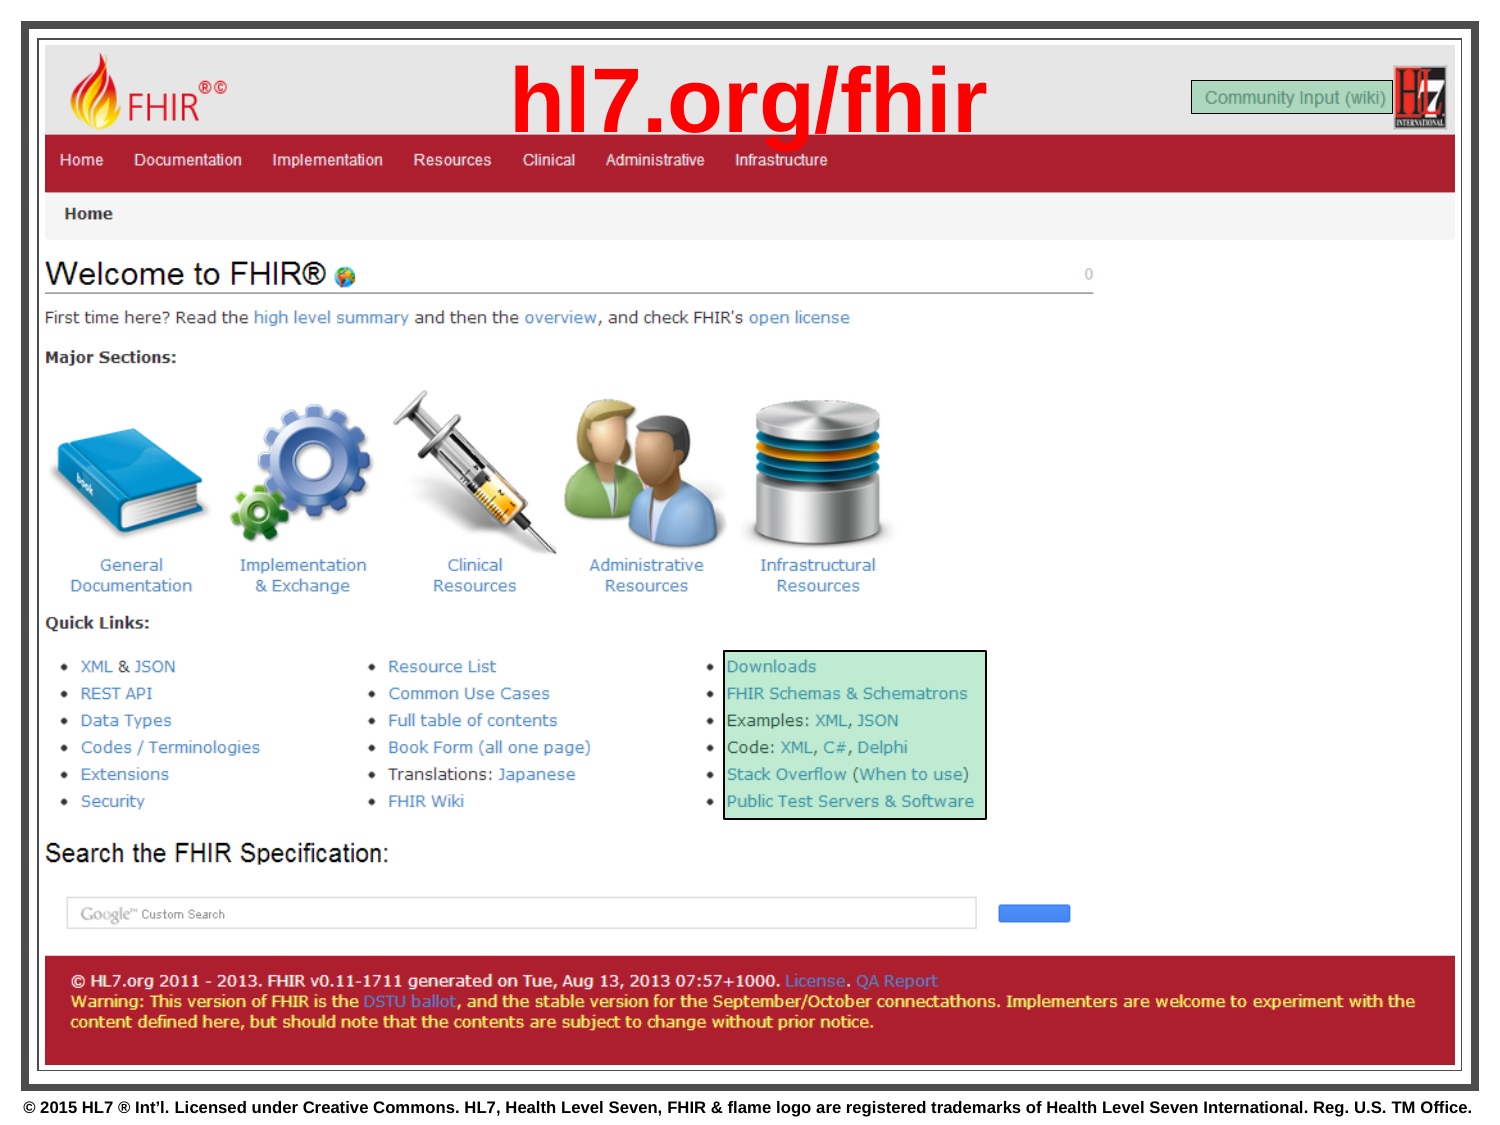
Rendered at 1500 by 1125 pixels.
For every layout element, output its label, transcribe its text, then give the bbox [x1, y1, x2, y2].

text_box hl7.org/fhir [476, 33, 1022, 44]
slide_number 47 [29, 1034, 42, 1071]
picture [45, 45, 1455, 1065]
